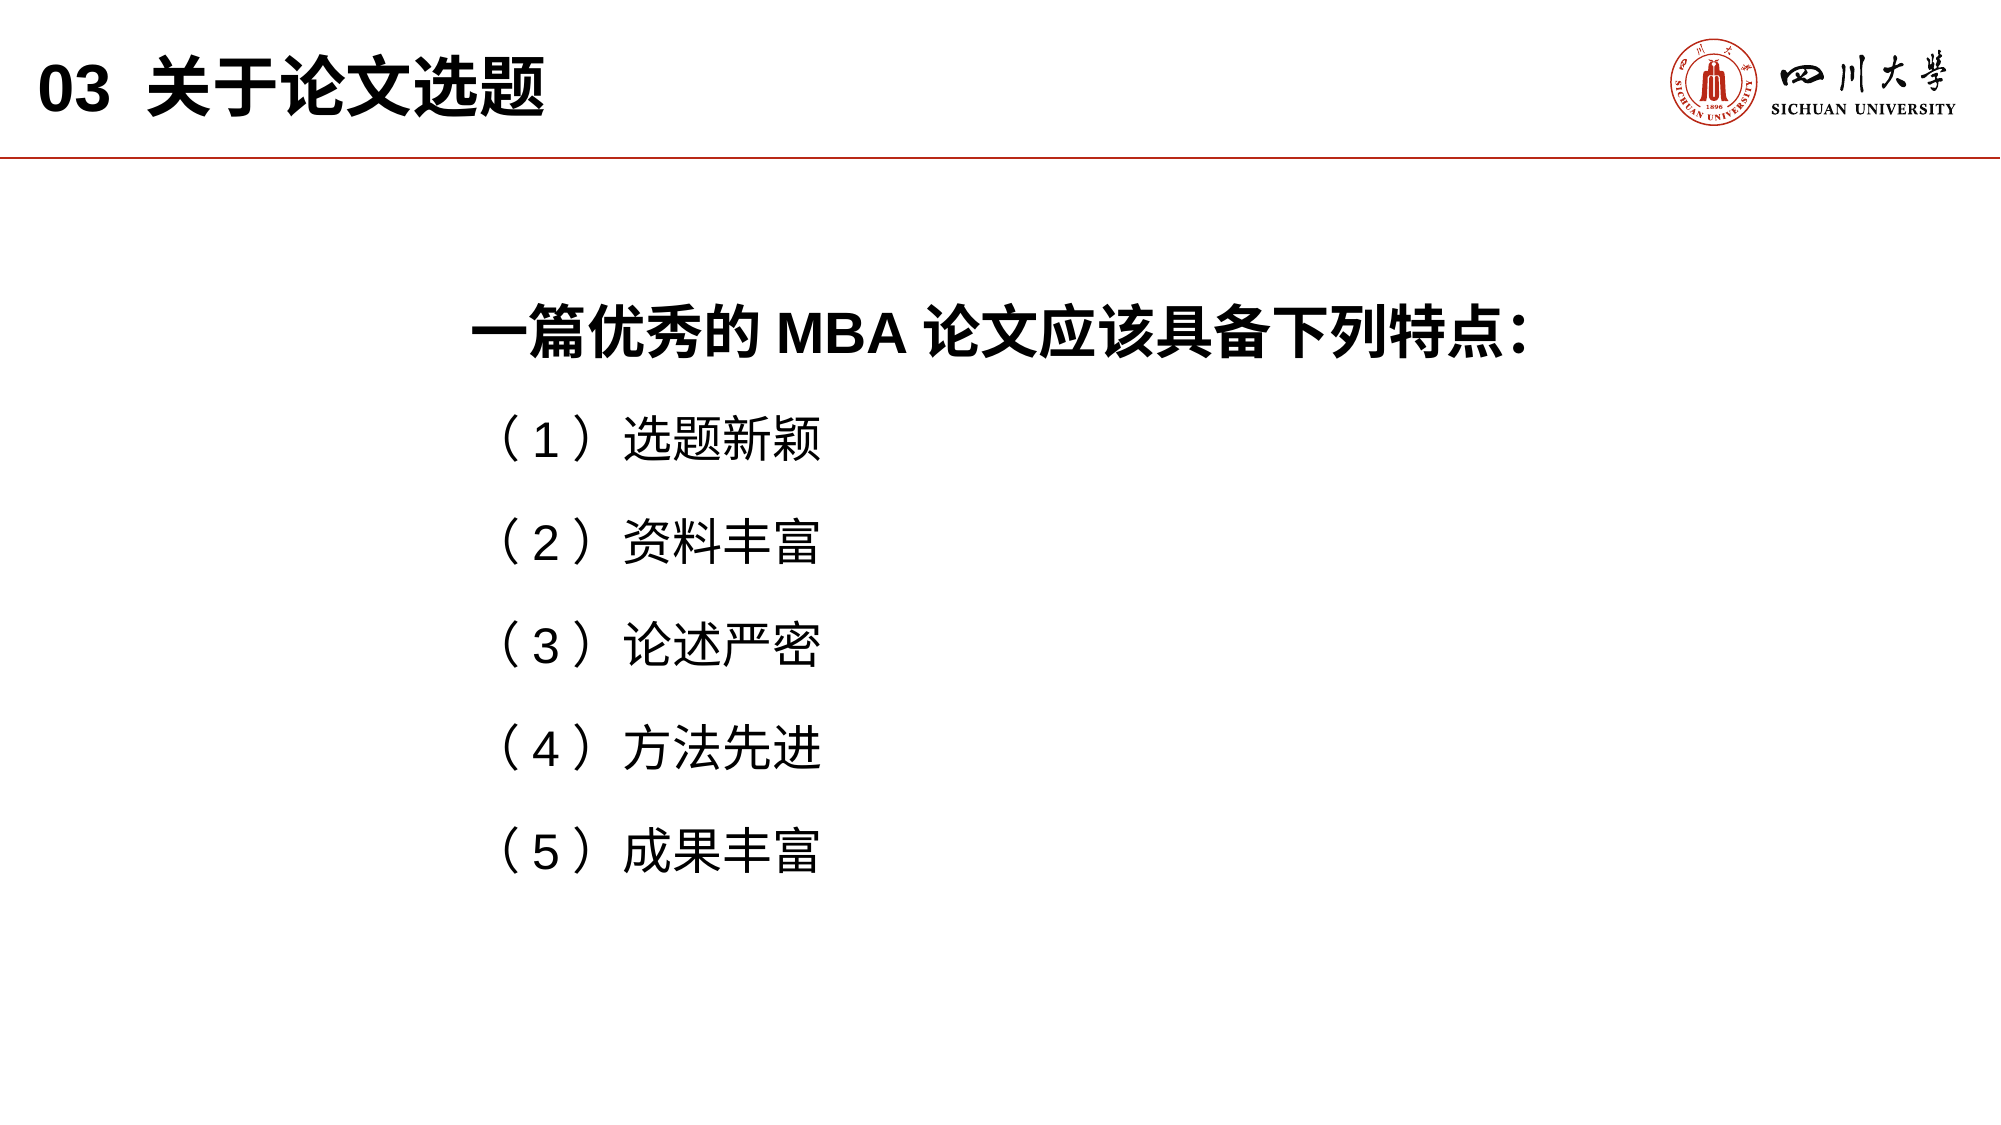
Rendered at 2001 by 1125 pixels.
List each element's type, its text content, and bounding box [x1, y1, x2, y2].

text_box 一篇优秀的MBA论文应该具备下列特点： （1）选题新颖 （2）资料丰富 （3）论述严密 （4）方法先进 （5）成果丰富 [455, 266, 1718, 1017]
list 03 关于论文选题 [37, 46, 1022, 133]
